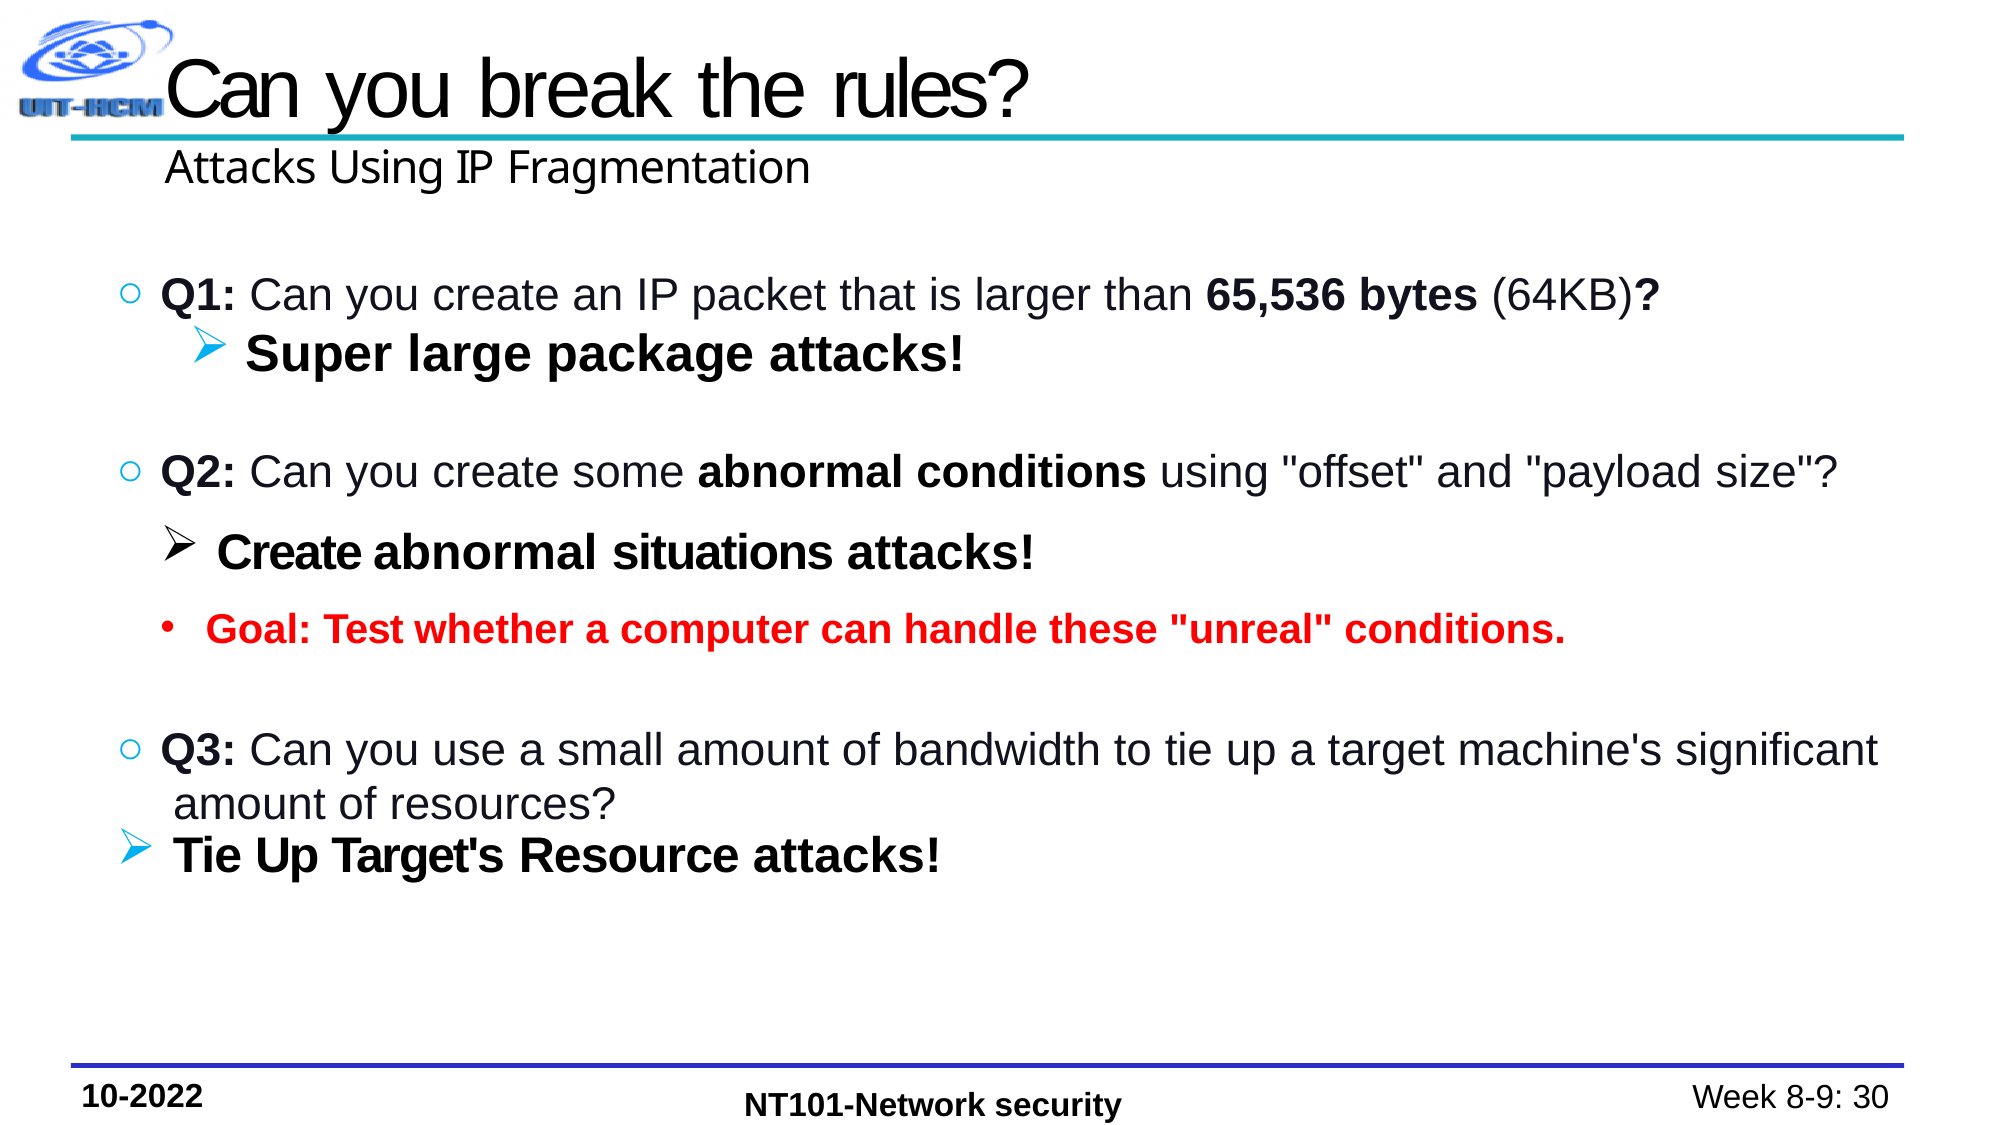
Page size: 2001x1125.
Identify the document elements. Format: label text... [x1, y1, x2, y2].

picture [0, 8, 193, 127]
title Can you break the rules? Attacks Using IP Fragmentation [162, 11, 1074, 207]
text_box Q1: Can you create an IP packet that is larger than 65,536 bytes (64KB)? Super large package attacks! Q2: Can you create some abnormal conditions using "offset" and "payload size"? Create abnormal situations attacks! Goal: Test whether a computer can handle these "unreal" conditions. Q3: Can you use a small amount of bandwidth to tie up a target machine's significant amount of resources? Tie Up Target's Resource attacks! [114, 262, 1886, 937]
